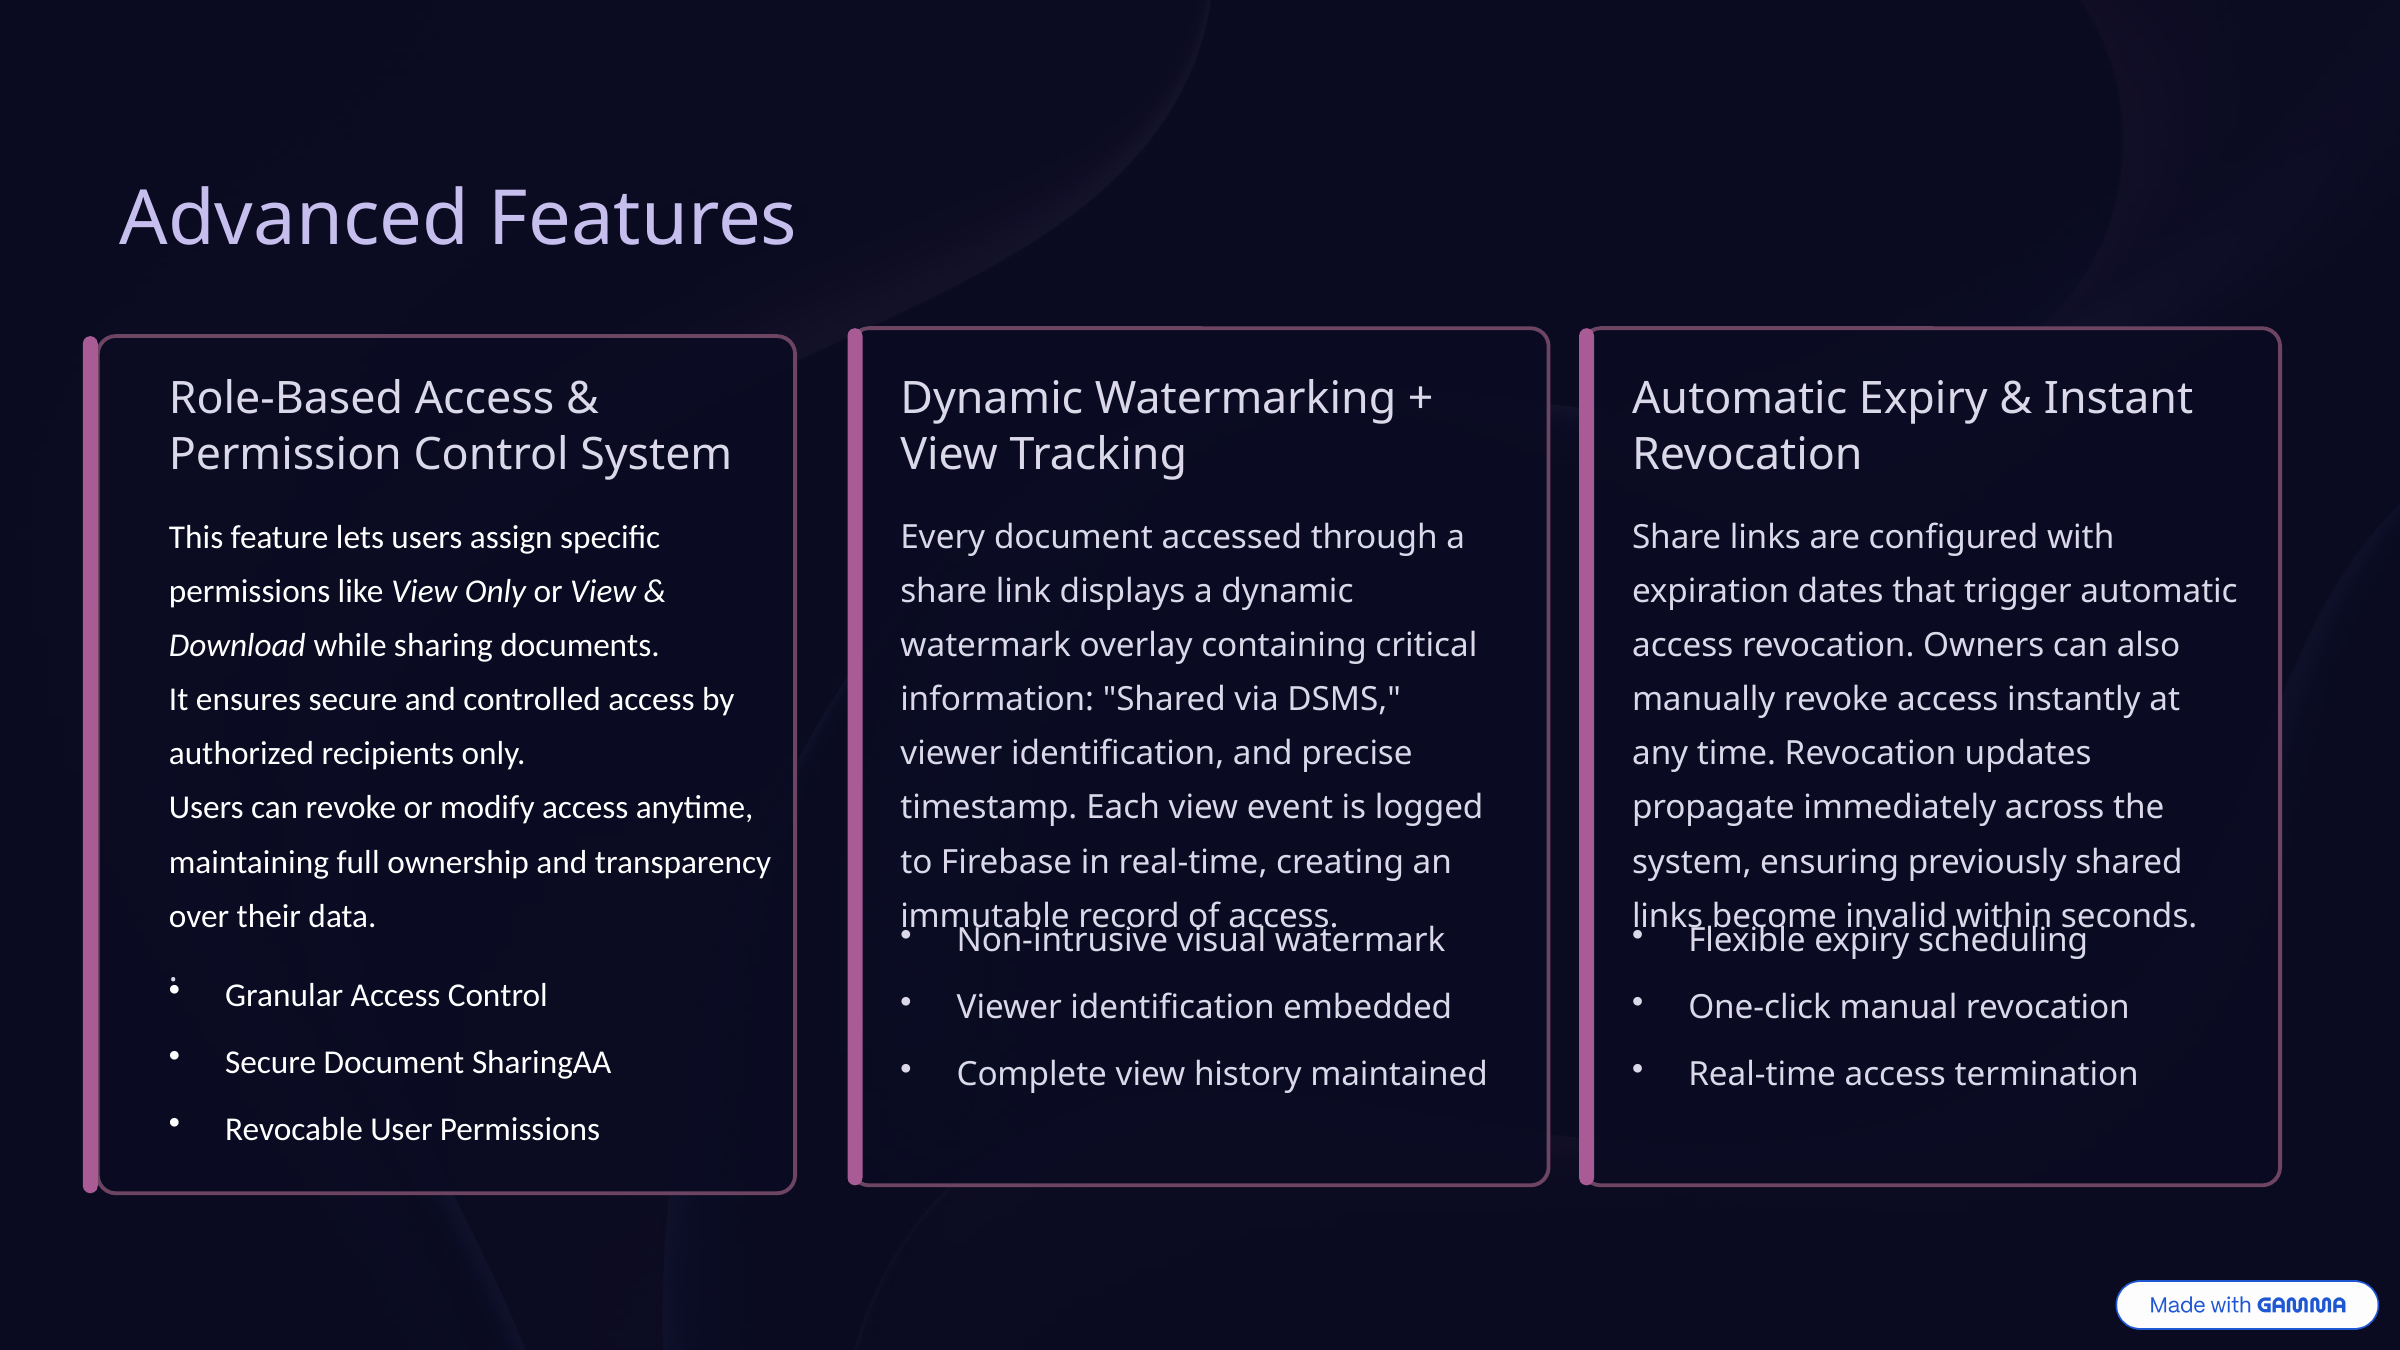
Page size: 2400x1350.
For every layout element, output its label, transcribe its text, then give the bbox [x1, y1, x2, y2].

text_box Revocable User Permissions [168, 1092, 780, 1148]
text_box [1579, 328, 1595, 1186]
text_box Share links are configured with expiration dates that trigger automatic access revocation. Owners can also manually revoke access instantly at any time. Revocation updates propagate immediately across the system, ensuring previously shared links become invalid within seconds. [1632, 500, 2243, 884]
text_box Viewer identification embedded [900, 971, 1511, 1026]
text_box Flexible expiry scheduling [1632, 904, 2243, 960]
text_box [1592, 328, 2281, 1186]
text_box Role-Based Access & Permission Control System [168, 366, 780, 481]
text_box Every document accessed through a share link displays a dynamic watermark overlay containing critical information: "Shared via DSMS," viewer identification, and precise timestamp. Each view event is logged to Firebase in real-time, creating an immutable record of access. [900, 500, 1511, 884]
text_box Automatic Expiry & Instant Revocation [1632, 366, 2243, 481]
text_box This feature lets users assign specific permissions like View Only or View & Download while sharing documents. It ensures secure and controlled access by authorized recipients only. Users can revoke or modify access anytime, maintaining full ownership and transparency over their data. . [168, 500, 780, 939]
text_box Secure Document SharingAA [168, 1025, 780, 1081]
text_box Non-intrusive visual watermark [900, 904, 1511, 960]
text_box One-click manual revocation [1632, 971, 2243, 1026]
text_box [82, 336, 98, 1194]
text_box Advanced Features [119, 164, 881, 260]
text_box [847, 328, 863, 1186]
text_box Real-time access termination [1632, 1037, 2243, 1093]
text_box [98, 336, 796, 1194]
picture [2106, 1271, 2389, 1339]
text_box Dynamic Watermarking + View Tracking [900, 366, 1511, 481]
text_box Granular Access Control [168, 959, 780, 1014]
text_box Complete view history maintained [900, 1037, 1511, 1093]
text_box [861, 328, 1549, 1186]
